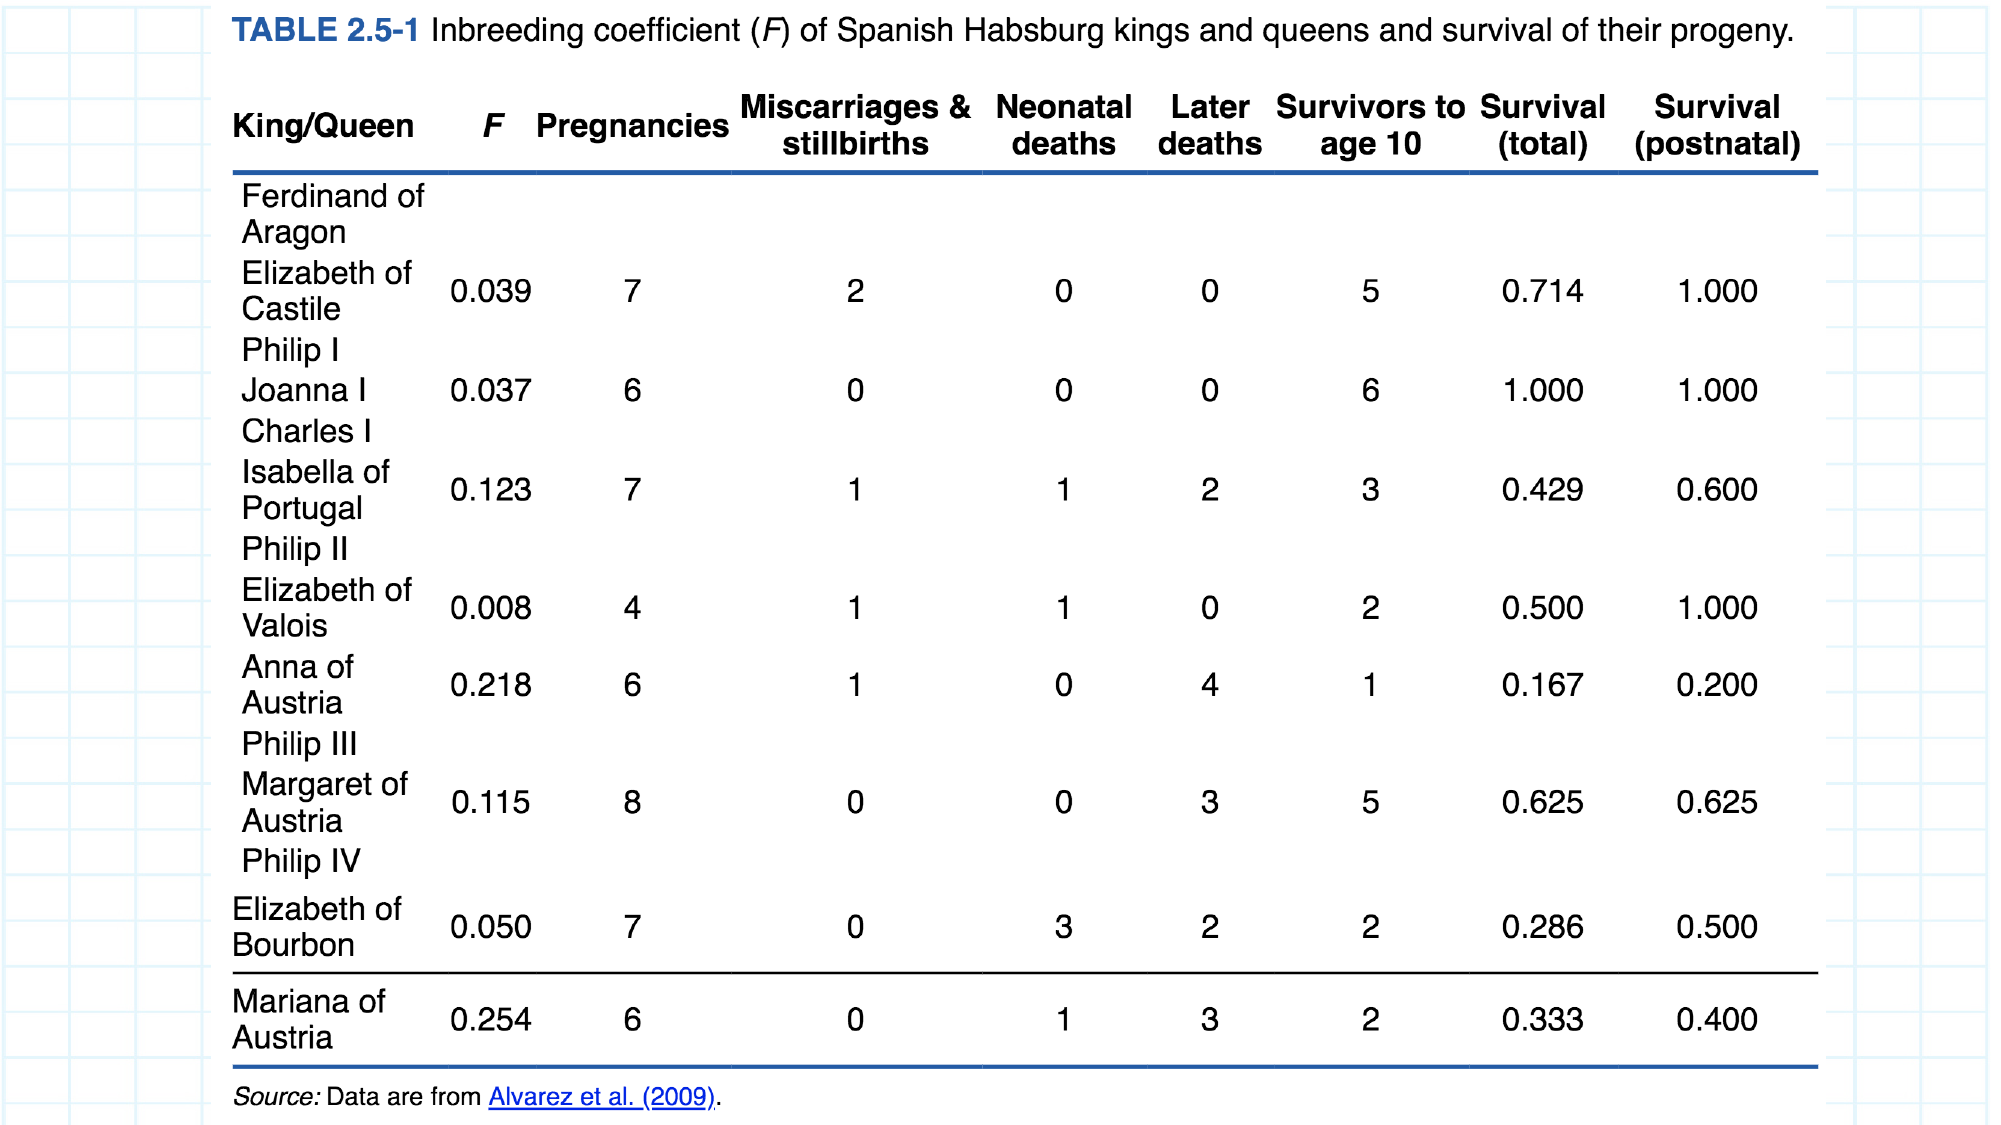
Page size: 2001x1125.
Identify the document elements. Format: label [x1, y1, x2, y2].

list [211, 0, 1826, 1125]
